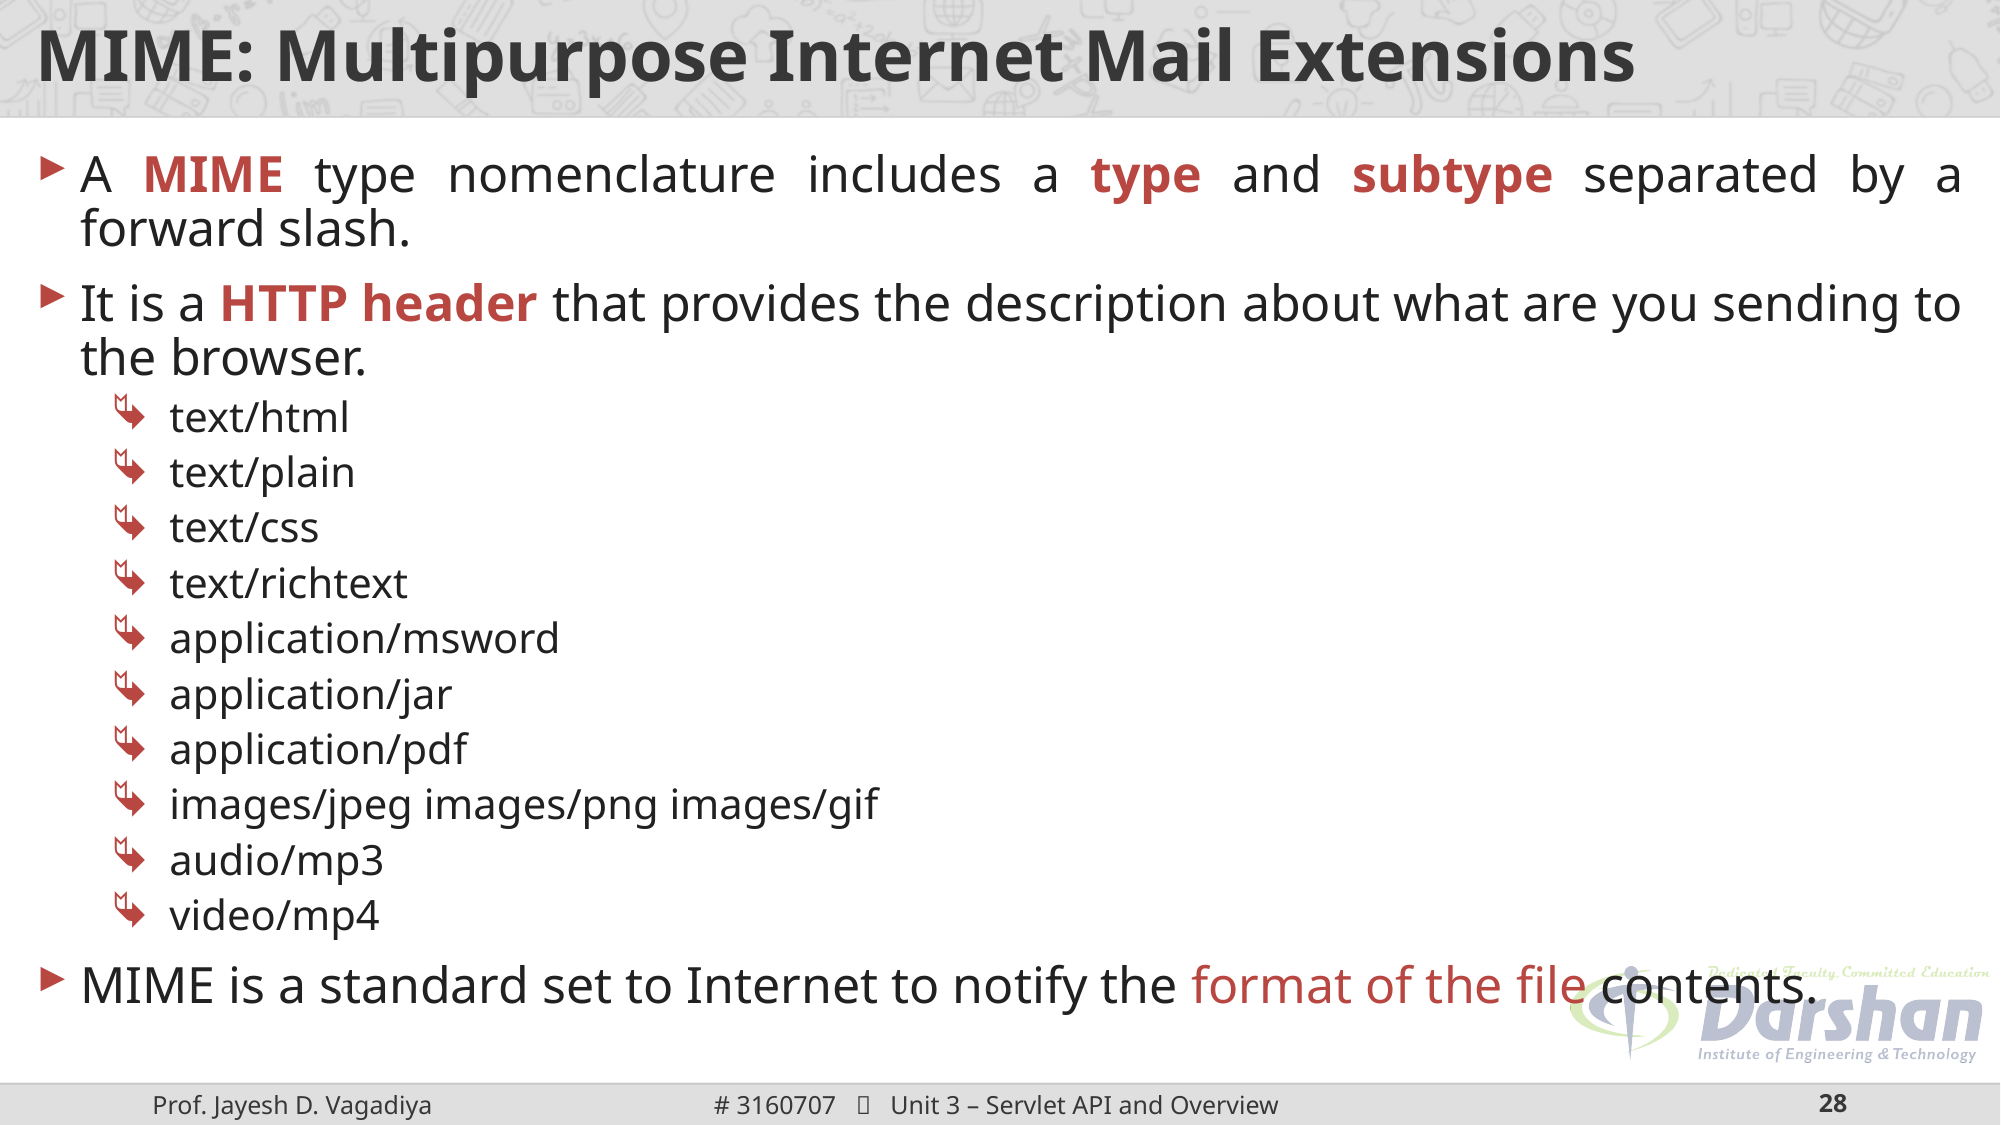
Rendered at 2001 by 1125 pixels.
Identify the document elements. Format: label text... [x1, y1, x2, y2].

text_box 1 2 3 4 5 6 7 8 9 10 11 12 13 14 15 16 17 18 19 20 21 22 23 [1570, 966, 1990, 1063]
title MIME: Multipurpose Internet Mail Extensions [0, 0, 2000, 117]
list A MIME type nomenclature includes a type and subtype separated by a forward slash. It is a HTTP header that provides the description about what are you sending to the browser. text/html text/plain text/css text/richtext application/msword application/jar application/pdf images/jpeg images/png images/gif audio/mp3 video/mp4 MIME is a standard set to Internet to notify the format of the file contents. [21, 141, 1979, 1059]
